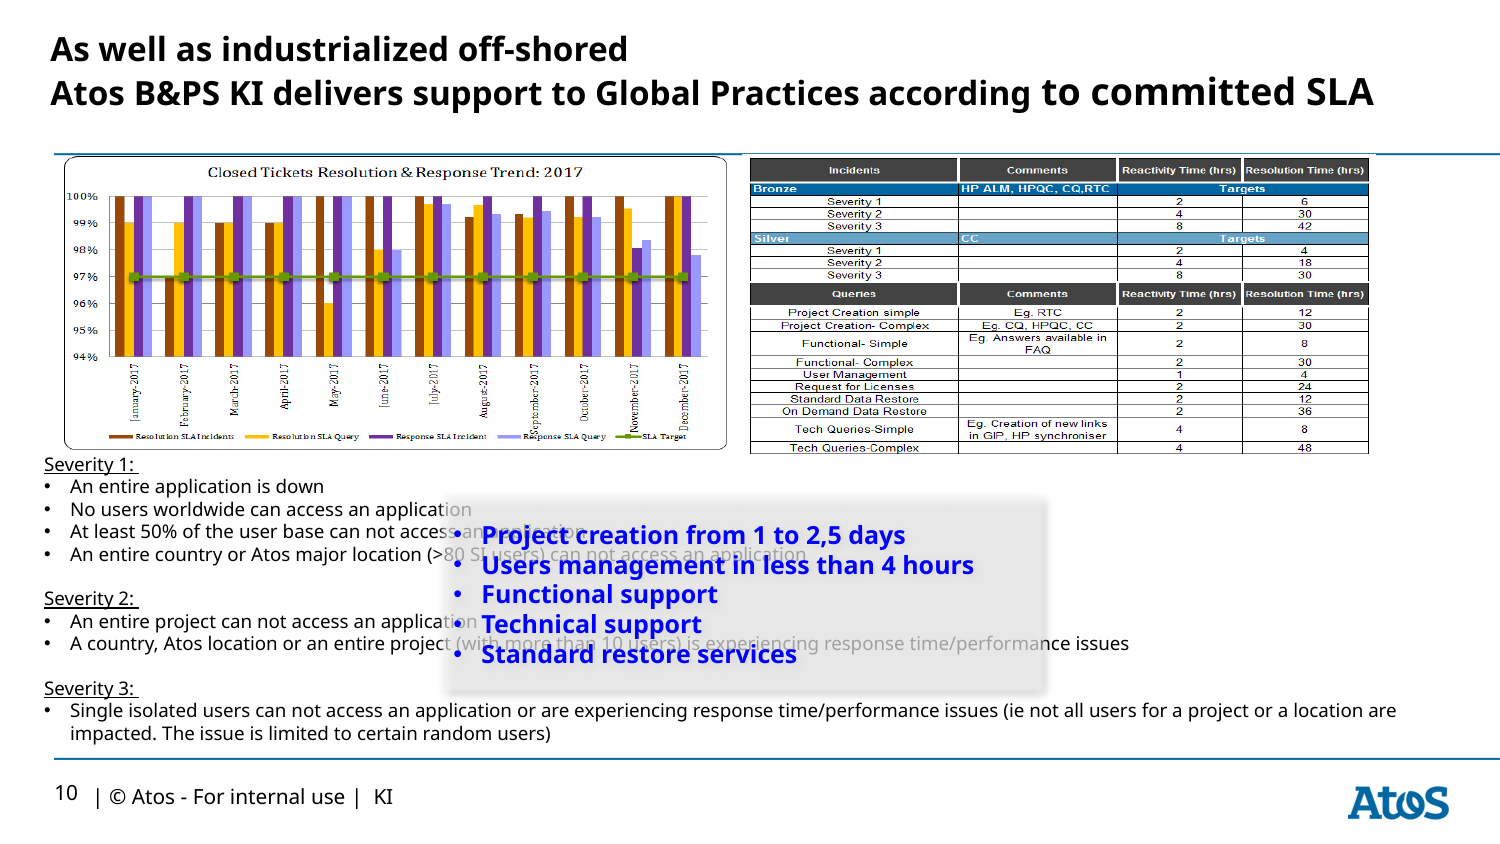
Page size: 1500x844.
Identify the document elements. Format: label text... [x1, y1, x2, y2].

text_box Severity 1: An entire application is down No users worldwide can access an application At least 50% of the user base can not access an application An entire country or Atos major location (>80 SI users) can not access an application Severity 2: An entire project can not access an application A country, Atos location or an entire project (with more than 10 users) is experiencing response time/performance issues Severity 3: Single isolated users can not access an application or are experiencing response time/performance issues (ie not all users for a project or a location are impacted. The issue is limited to certain random users) [29, 445, 1456, 755]
slide_number 10 [39, 776, 113, 812]
text_box Project creation from 1 to 2,5 days Users management in less than 4 hours Functional support Technical support Standard restore services [446, 499, 1040, 689]
picture [0, 0, 1500, 844]
title As well as industrialized off-shored Atos B&PS KI delivers support to Global Practices according to committed SLA [35, 20, 1471, 139]
